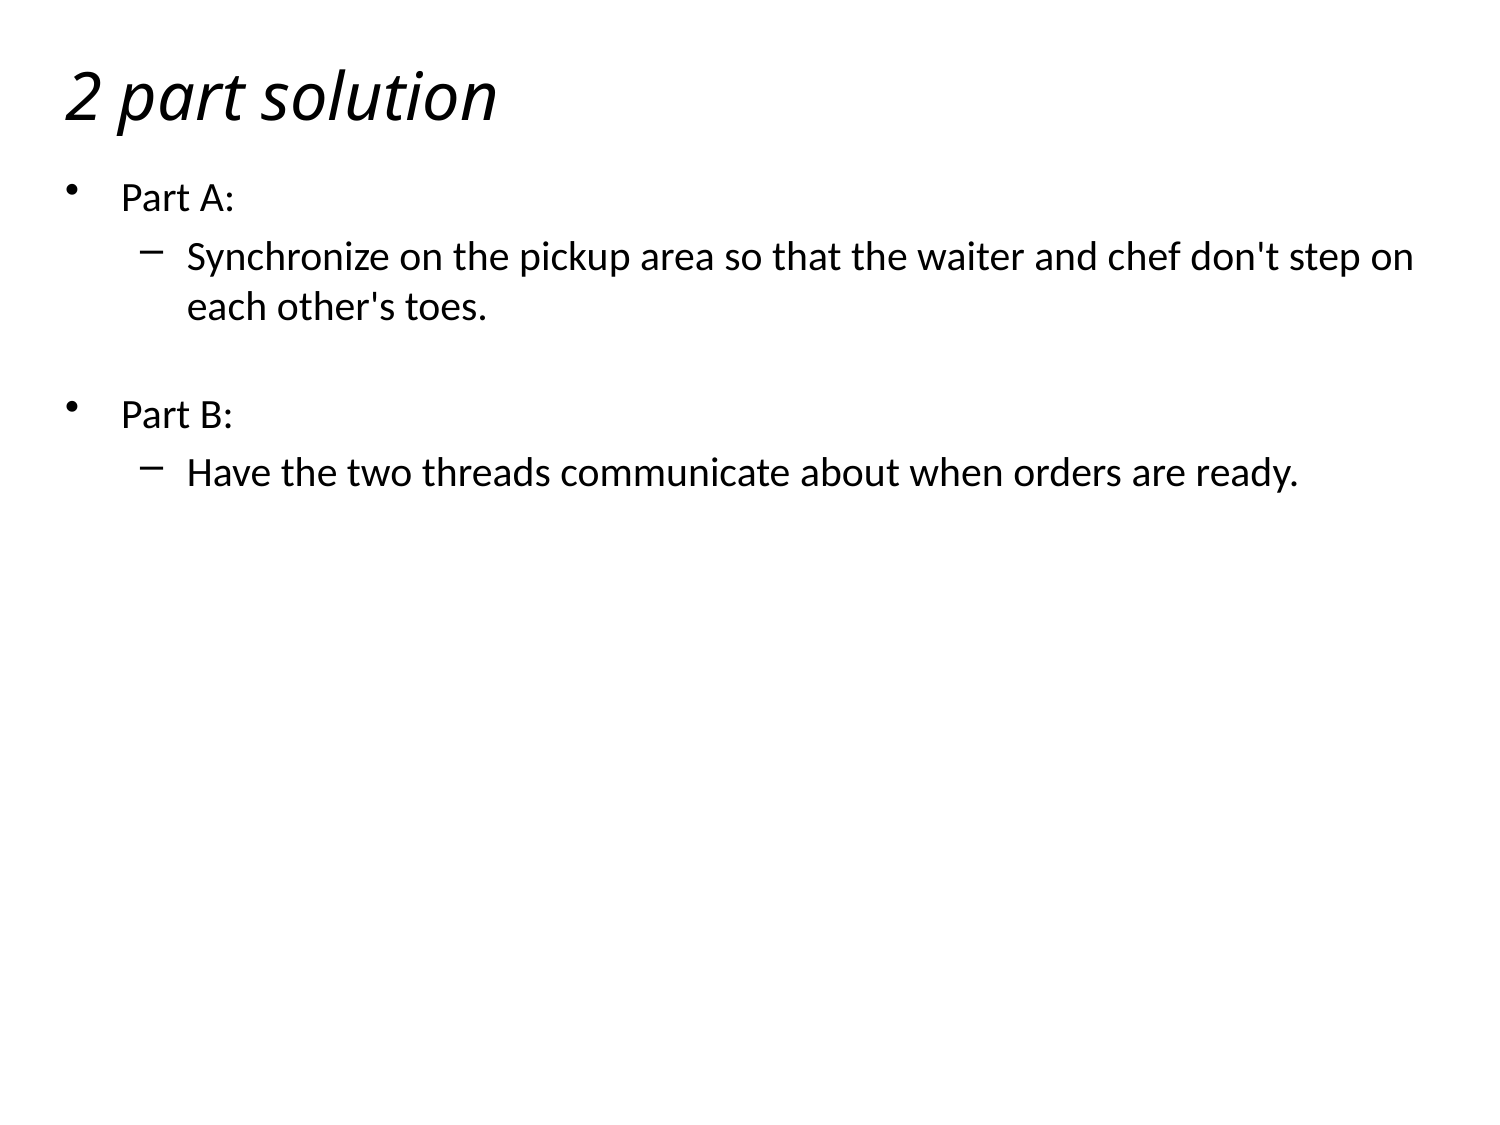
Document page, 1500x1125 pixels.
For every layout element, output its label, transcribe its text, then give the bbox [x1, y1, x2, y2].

list Part A: Synchronize on the pickup area so that the waiter and chef don't step on each other's toes. Part B: Have the two threads communicate about when orders are ready. [49, 162, 1451, 1001]
title 2 part solution [49, 49, 1451, 138]
